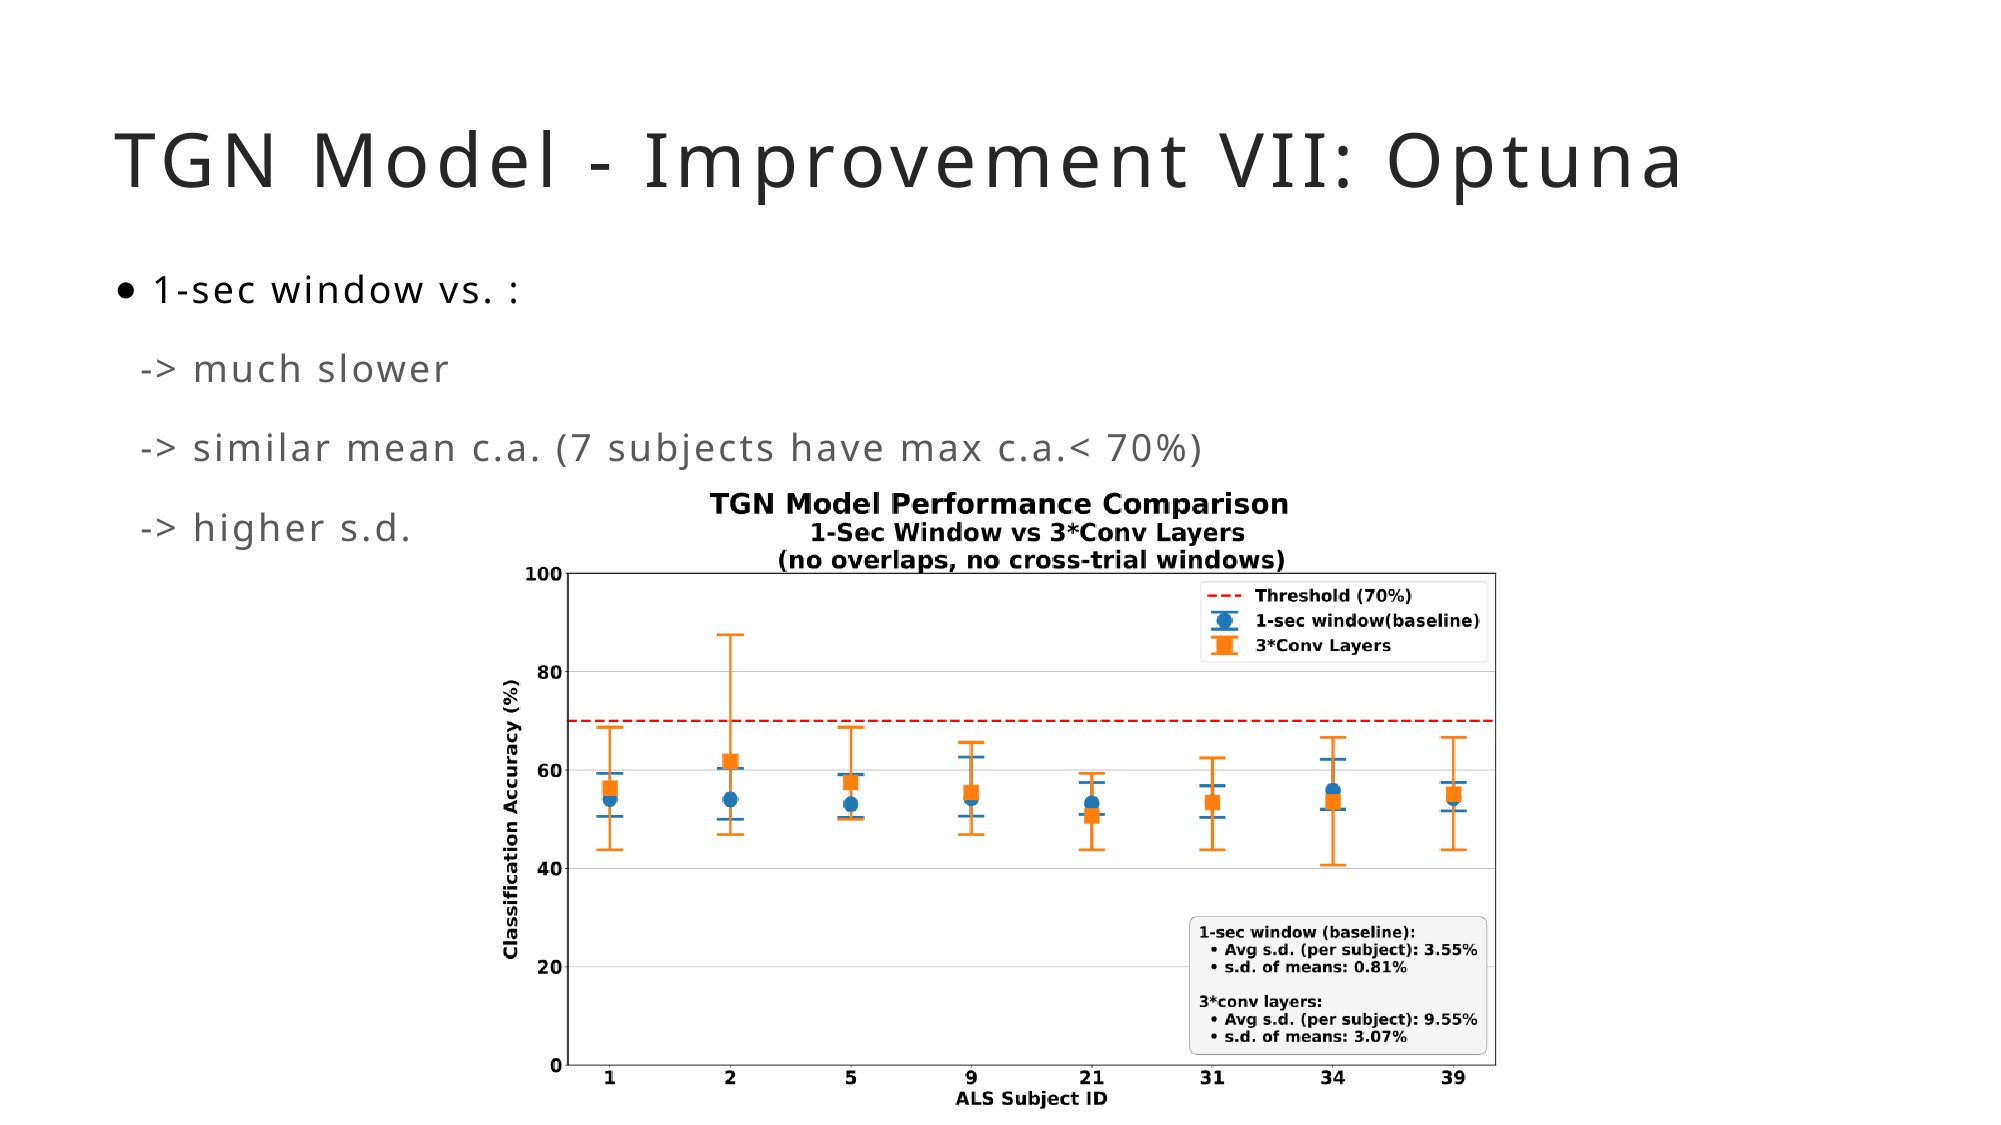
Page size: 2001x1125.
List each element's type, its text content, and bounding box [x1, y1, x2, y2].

list 1-sec window vs. : -> much slower -> similar mean c.a. (7 subjects have max c.a.< 70%) -> higher s.d. [99, 244, 1900, 1040]
picture [496, 479, 1504, 1116]
title TGN Model - Improvement VII: Optuna [99, 99, 1900, 216]
